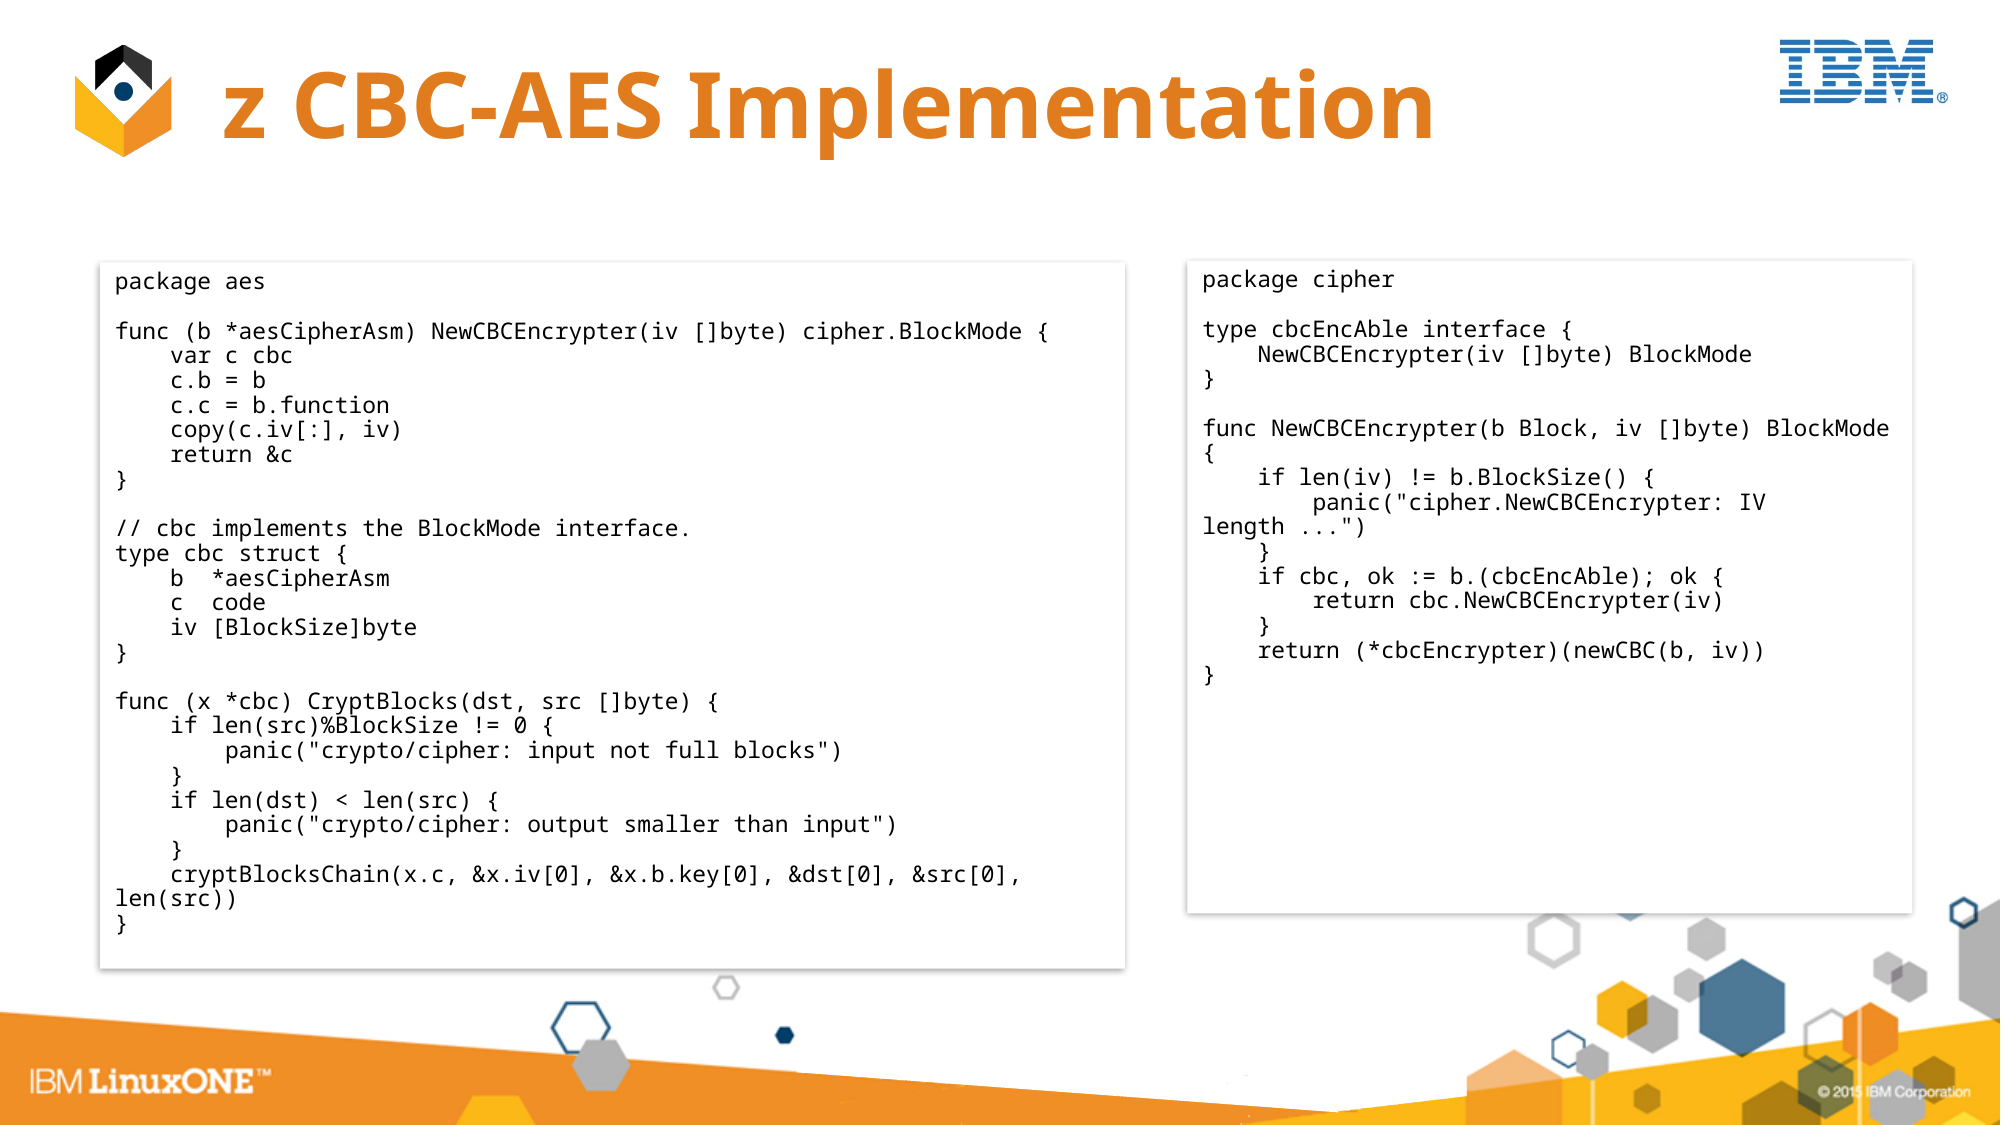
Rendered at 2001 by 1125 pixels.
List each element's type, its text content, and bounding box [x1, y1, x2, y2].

list package aes func (b *aesCipherAsm) NewCBCEncrypter(iv []byte) cipher.BlockMode { var c cbc c.b = b c.c = b.function copy(c.iv[:], iv) return &c } // cbc implements the BlockMode interface. type cbc struct { b *aesCipherAsm c code iv [BlockSize]byte } func (x *cbc) CryptBlocks(dst, src []byte) { if len(src)%BlockSize != 0 { panic("crypto/cipher: input not full blocks") } if len(dst) < len(src) { panic("crypto/cipher: output smaller than input") } cryptBlocksChain(x.c, &x.iv[0], &x.b.key[0], &dst[0], &src[0], len(src)) } [99, 262, 1125, 969]
title z CBC-AES Implementation [207, 0, 1933, 218]
list package cipher type cbcEncAble interface { NewCBCEncrypter(iv []byte) BlockMode } func NewCBCEncrypter(b Block, iv []byte) BlockMode { if len(iv) != b.BlockSize() { panic("cipher.NewCBCEncrypter: IV length ...") } if cbc, ok := b.(cbcEncAble); ok { return cbc.NewCBCEncrypter(iv) } return (*cbcEncrypter)(newCBC(b, iv)) } [1187, 260, 1913, 914]
picture [0, 0, 2000, 1125]
